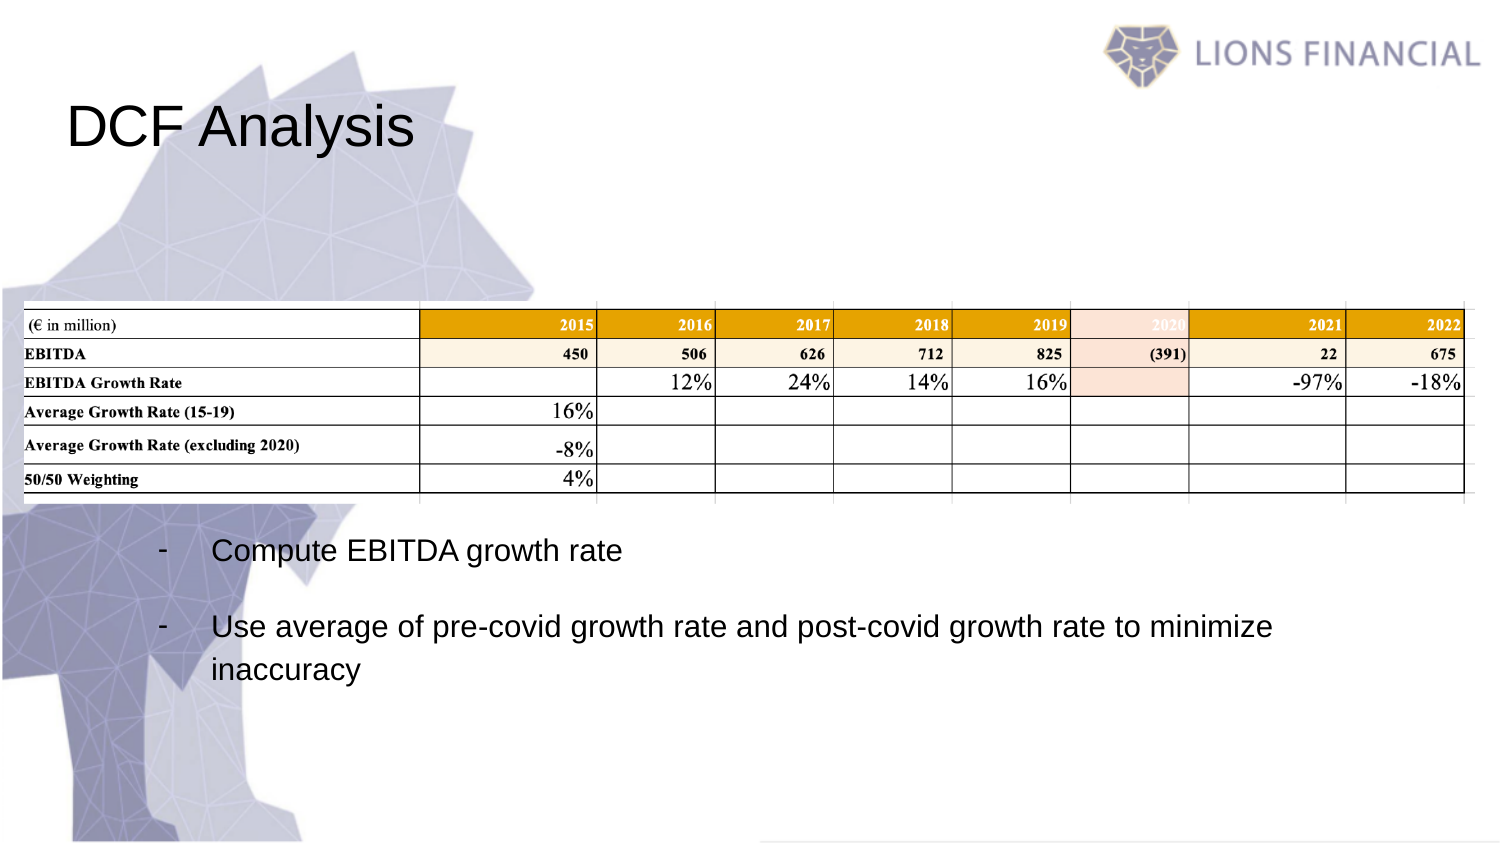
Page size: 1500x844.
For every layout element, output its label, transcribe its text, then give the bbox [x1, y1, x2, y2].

picture [0, 0, 1500, 844]
title DCF Analysis [51, 72, 1449, 167]
list Compute EBITDA growth rate Use average of pre-covid growth rate and post-covid growth rate to minimize inaccuracy [121, 513, 1338, 747]
